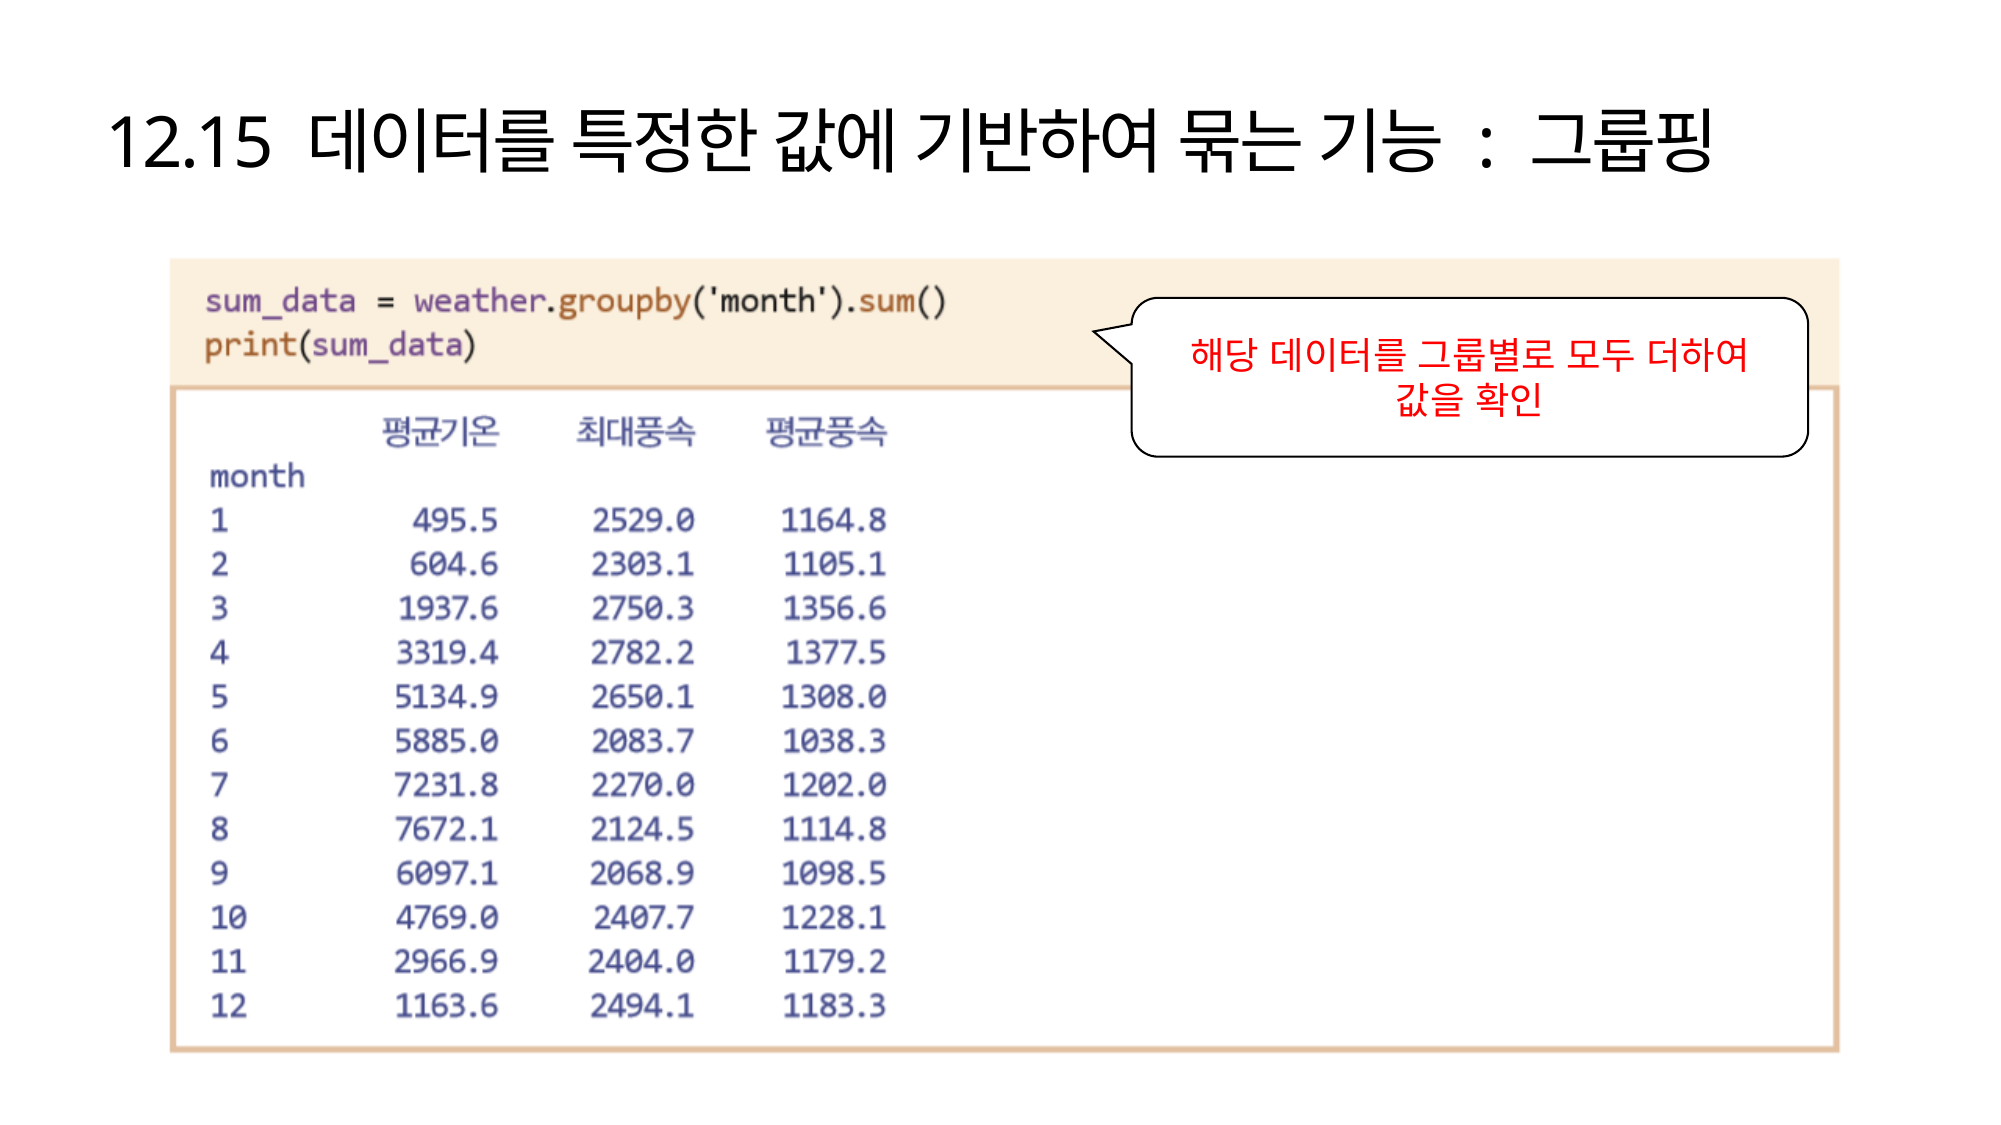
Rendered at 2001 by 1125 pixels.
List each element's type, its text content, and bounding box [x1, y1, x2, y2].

title 12.15 데이터를 특정한 값에 기반하여 묶는 기능 : 그룹핑 [90, 35, 1905, 253]
picture [167, 252, 1852, 1071]
